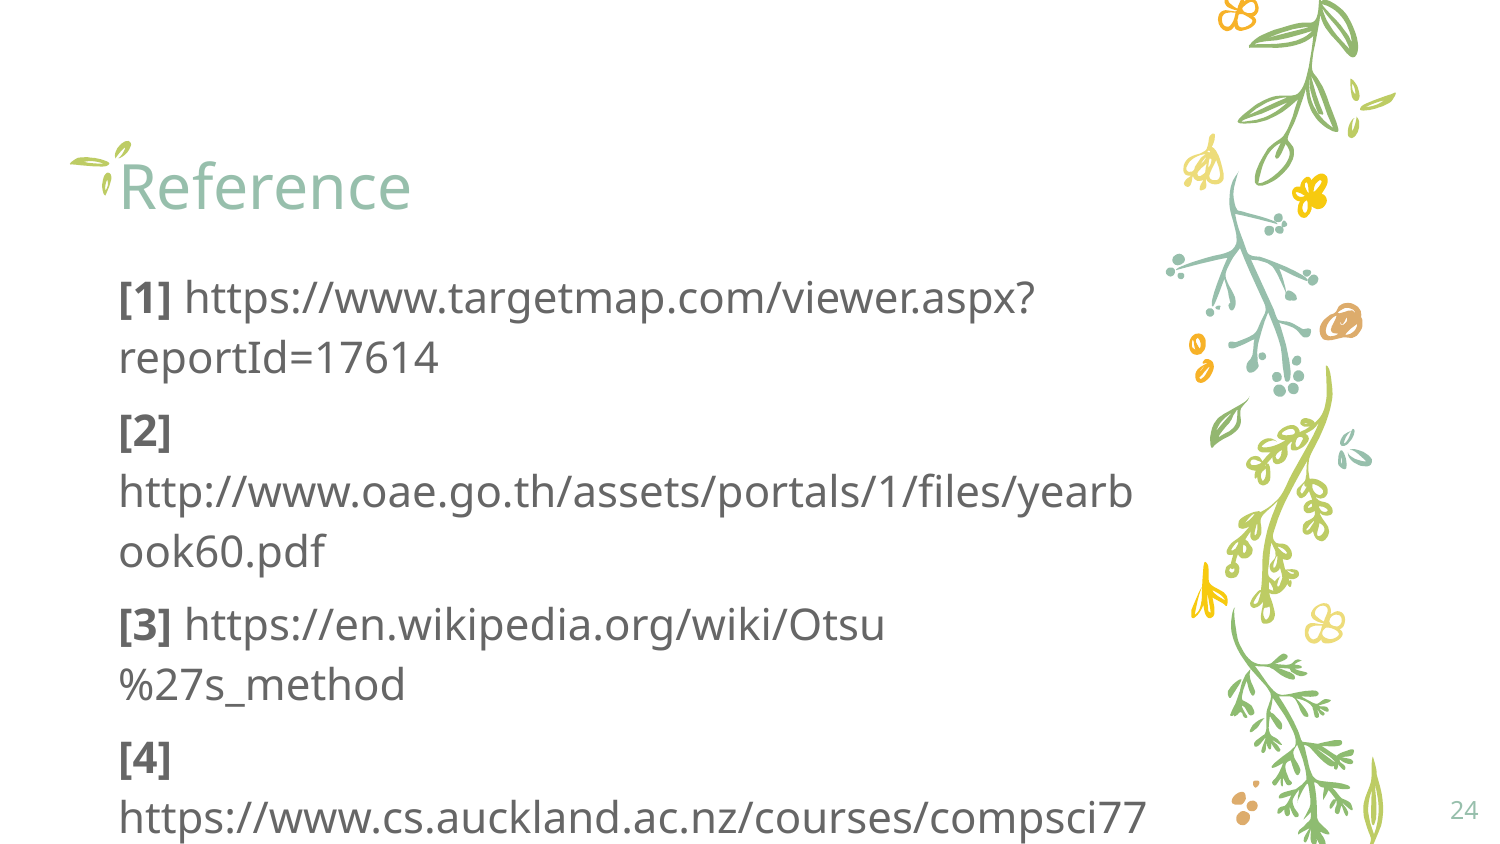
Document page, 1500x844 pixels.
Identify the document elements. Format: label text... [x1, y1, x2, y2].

slide_number ‹#› [1403, 779, 1494, 844]
list [1] https://www.targetmap.com/viewer.aspx?reportId=17614 [2] http://www.oae.go.th/assets/portals/1/files/yearbook60.pdf [3] https://en.wikipedia.org/wiki/Otsu%27s_method [4] https://www.cs.auckland.ac.nz/courses/compsci773s1c/ lectures/ImageProcessing-html/topic4.htm [103, 246, 1167, 781]
title Reference [103, 96, 1089, 237]
